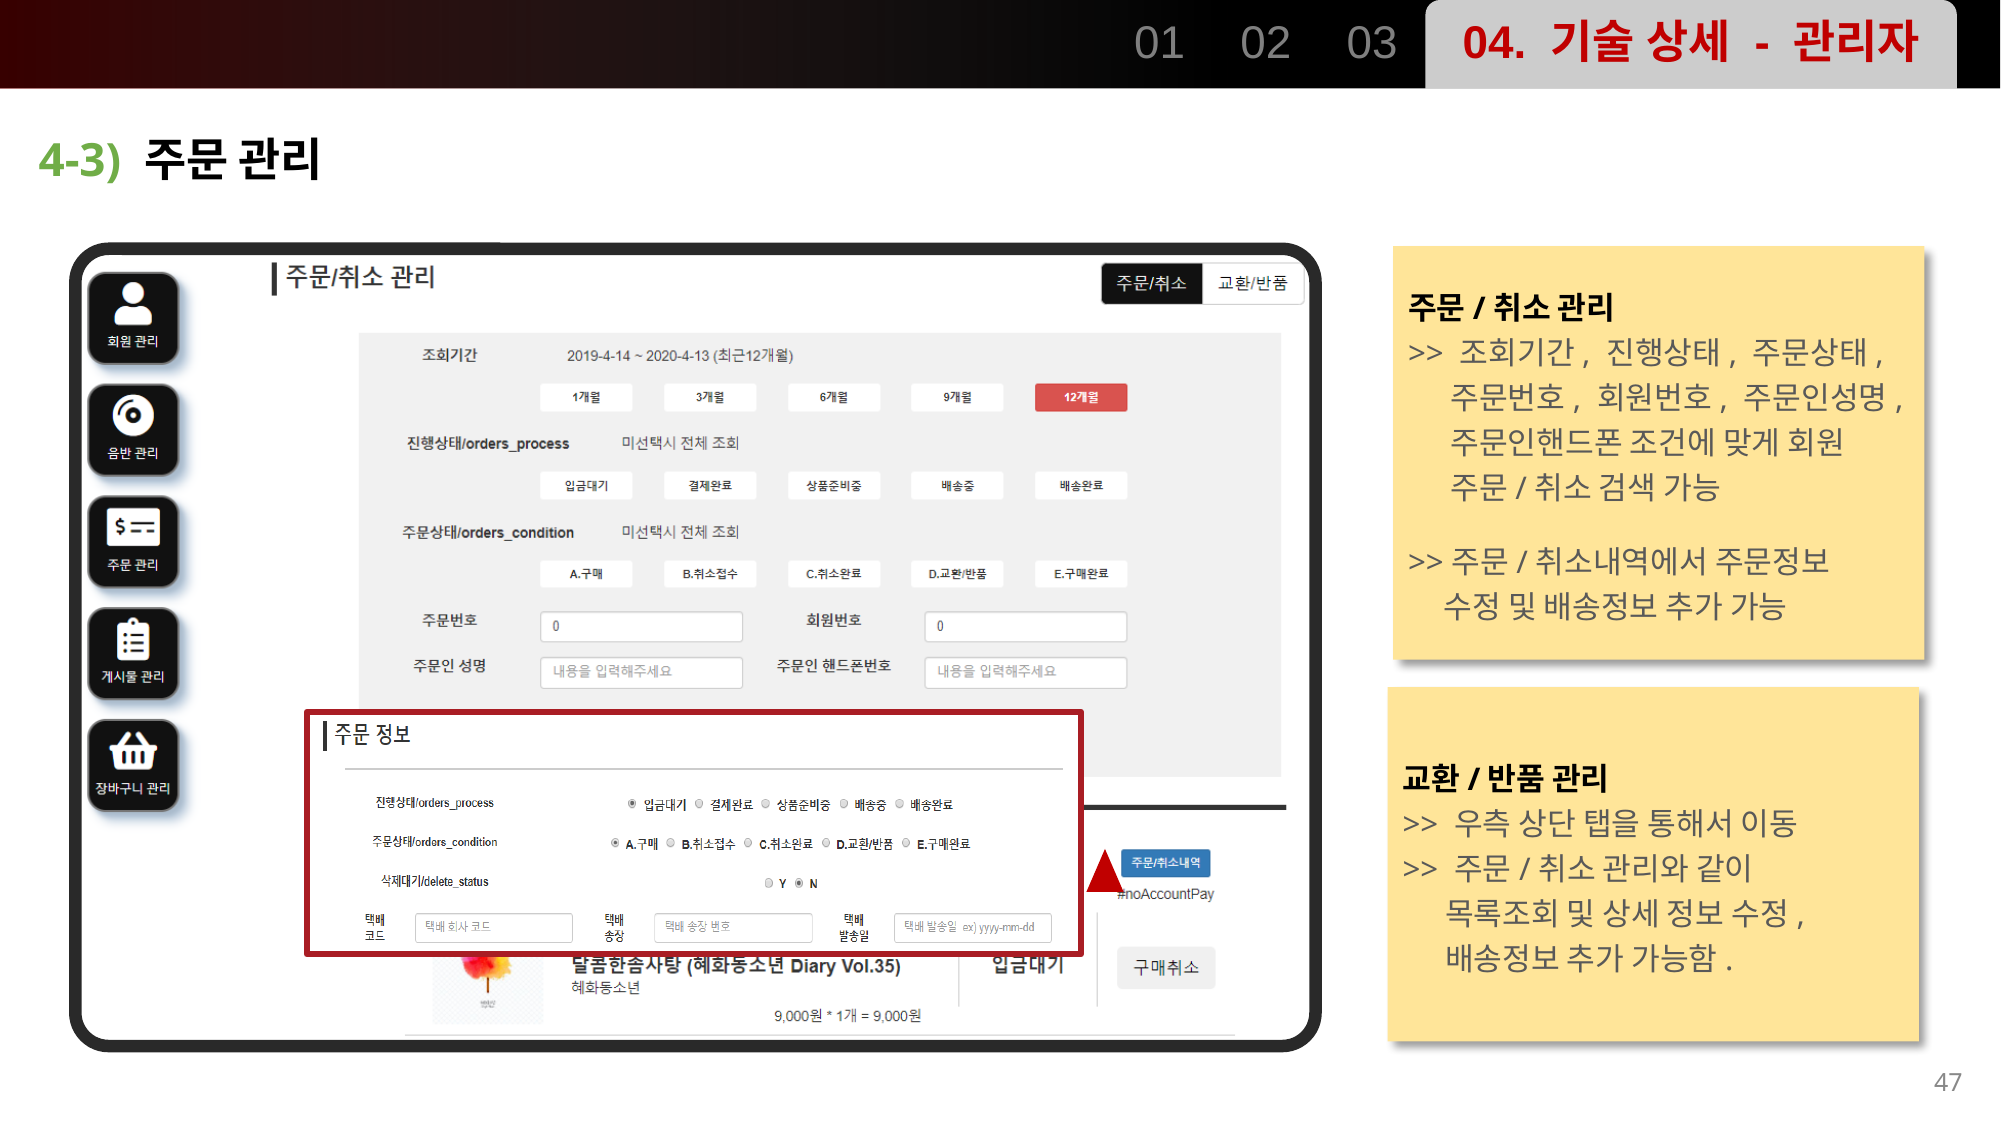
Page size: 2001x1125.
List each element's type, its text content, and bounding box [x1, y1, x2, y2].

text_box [309, 714, 1124, 952]
text_box 교환/반품 관리 >> 우측 상단 탭을 통해서 이동 >> 주문/취소 관리와 같이 목록조회 및 상세 정보 수정, 배송정보 추가 가능함. [1387, 687, 1919, 1042]
picture [75, 248, 1316, 1047]
text_box 01 [1106, 0, 1212, 89]
slide_number 46 [1527, 1053, 1978, 1114]
text_box 04. 기술 상세 - 관리자 [1425, 0, 1957, 89]
text_box 03 [1319, 0, 1425, 89]
text_box 주문/취소 관리 >> 조회기간, 진행상태, 주문상태, 주문번호, 회원번호, 주문인성명, 주문인핸드폰 조건에 맞게 회원 주문/취소 검색 가능 >>주문/취소내역에서 주문정보 수정 및 배송정보 추가 가능 [1393, 246, 1925, 660]
text_box 02 [1212, 0, 1319, 89]
list 4-3) 주문 관리 [23, 129, 378, 201]
